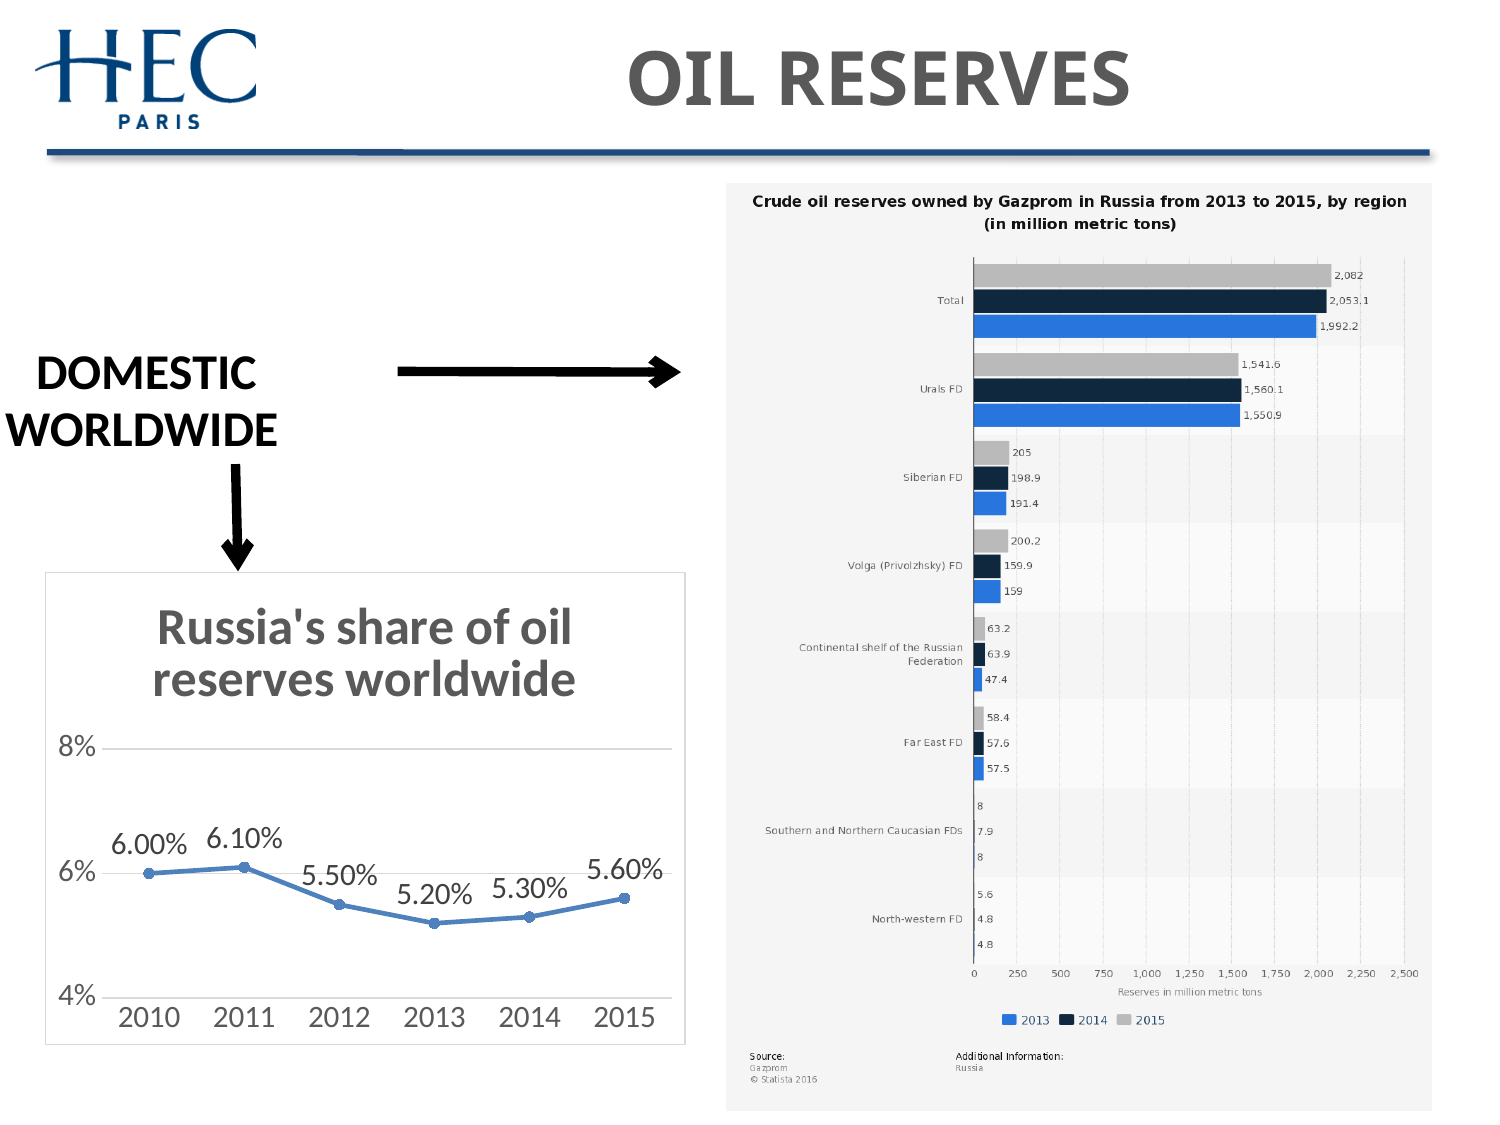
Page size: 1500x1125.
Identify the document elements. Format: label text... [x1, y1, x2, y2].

picture [725, 183, 1433, 1111]
text_box WORLDWIDE [0, 389, 481, 464]
chart [44, 571, 686, 1046]
picture [34, 29, 256, 130]
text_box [183, 516, 291, 520]
text_box OIL RESERVES [316, 23, 1442, 129]
text_box DOMESTIC [21, 332, 460, 389]
